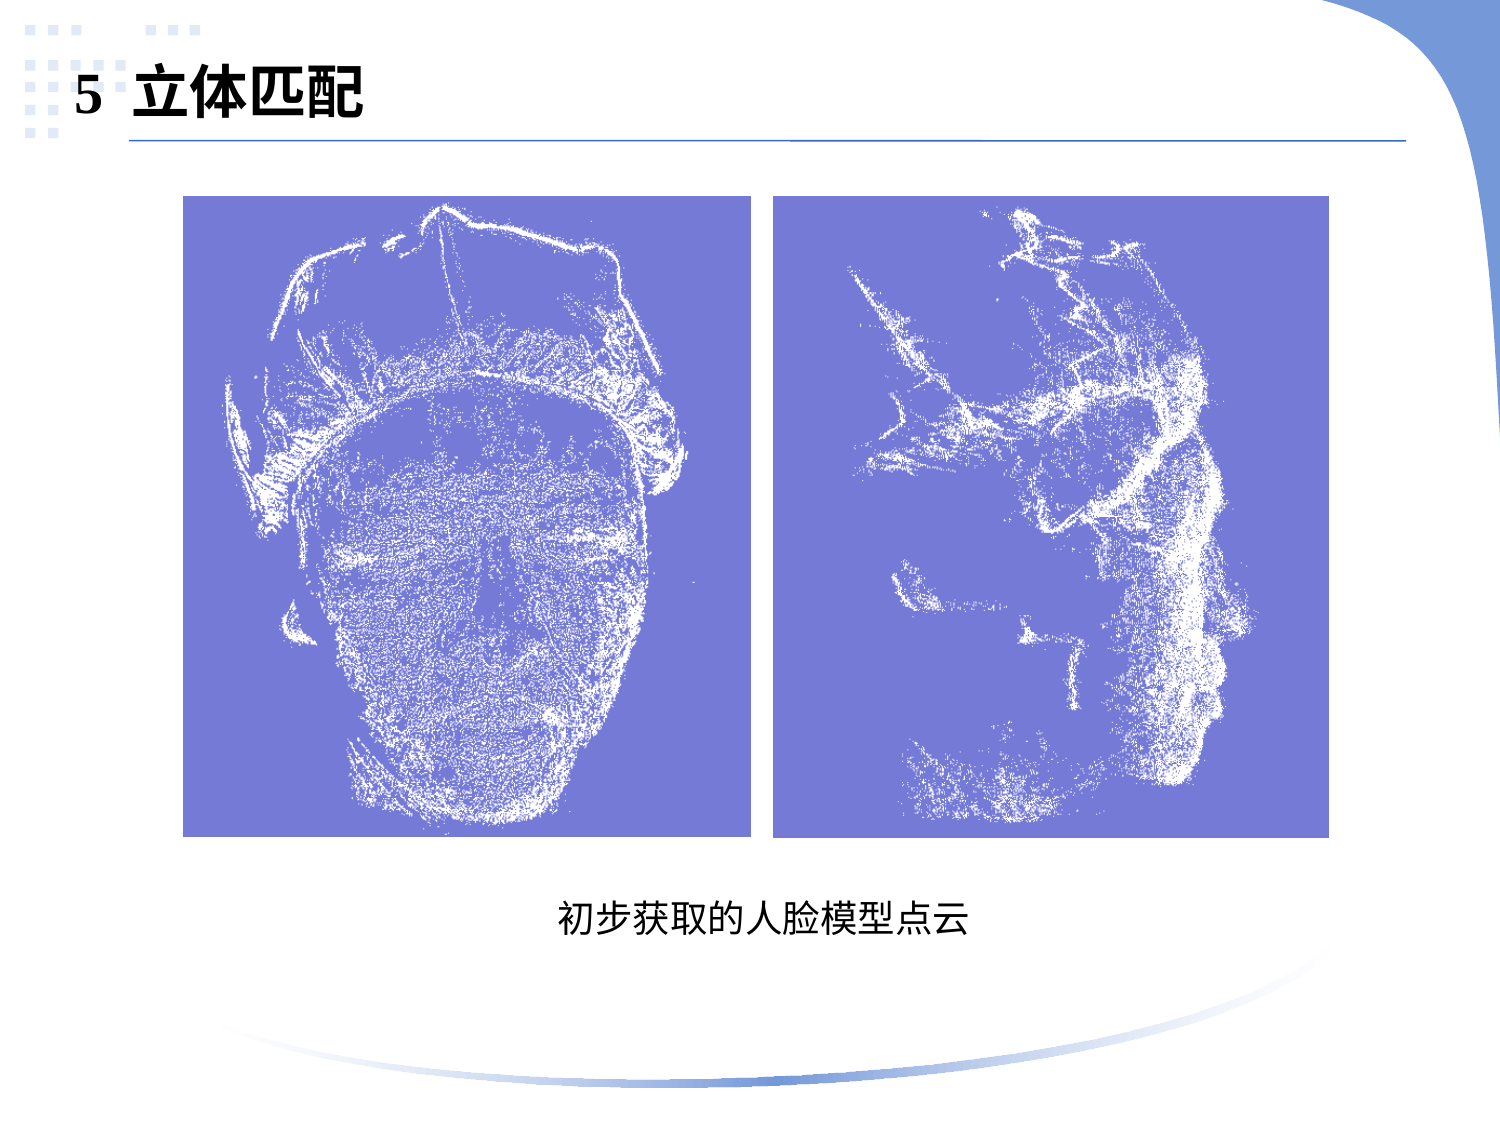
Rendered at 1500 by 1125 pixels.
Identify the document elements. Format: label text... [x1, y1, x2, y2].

picture [182, 195, 751, 837]
text_box 5 立体匹配 [59, 40, 1500, 141]
picture [773, 196, 1330, 838]
text_box 初步获取的人脸模型点云 [251, 887, 1277, 948]
